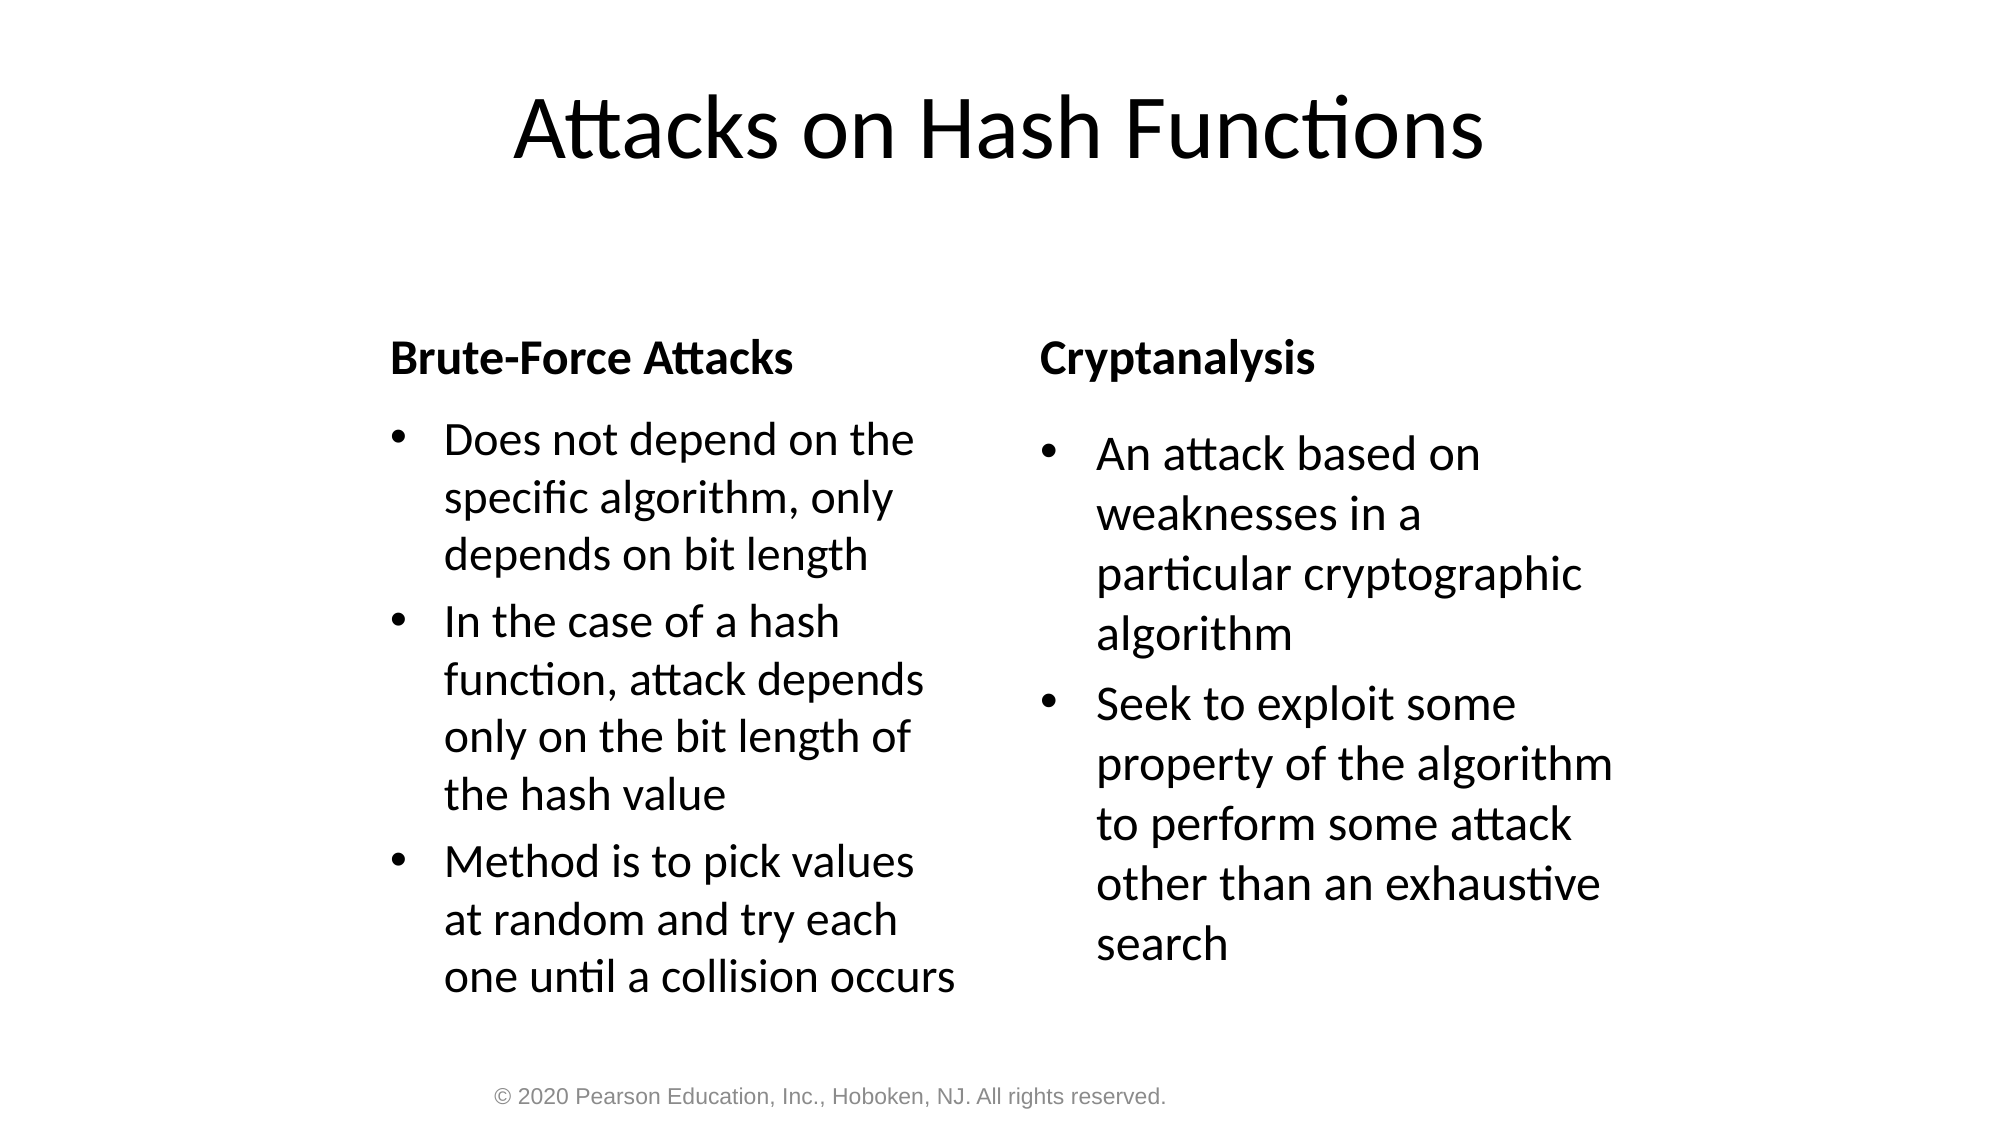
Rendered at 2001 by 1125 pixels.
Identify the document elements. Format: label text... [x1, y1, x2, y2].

list Does not depend on the specific algorithm, only depends on bit length In the case of a hash function, attack depends only on the bit length of the hash value Method is to pick values at random and try each one until a collision occurs [375, 399, 975, 1063]
list An attack based on weaknesses in a particular cryptographic algorithm Seek to exploit some property of the algorithm to perform some attack other than an exhaustive search [1025, 412, 1638, 1025]
title Attacks on Hash Functions [249, 6, 1750, 239]
list Brute-Force Attacks [375, 287, 960, 393]
footer © 2020 Pearson Education, Inc., Hoboken, NJ. All rights reserved. [249, 1065, 1425, 1125]
list Cryptanalysis [1025, 287, 1610, 393]
